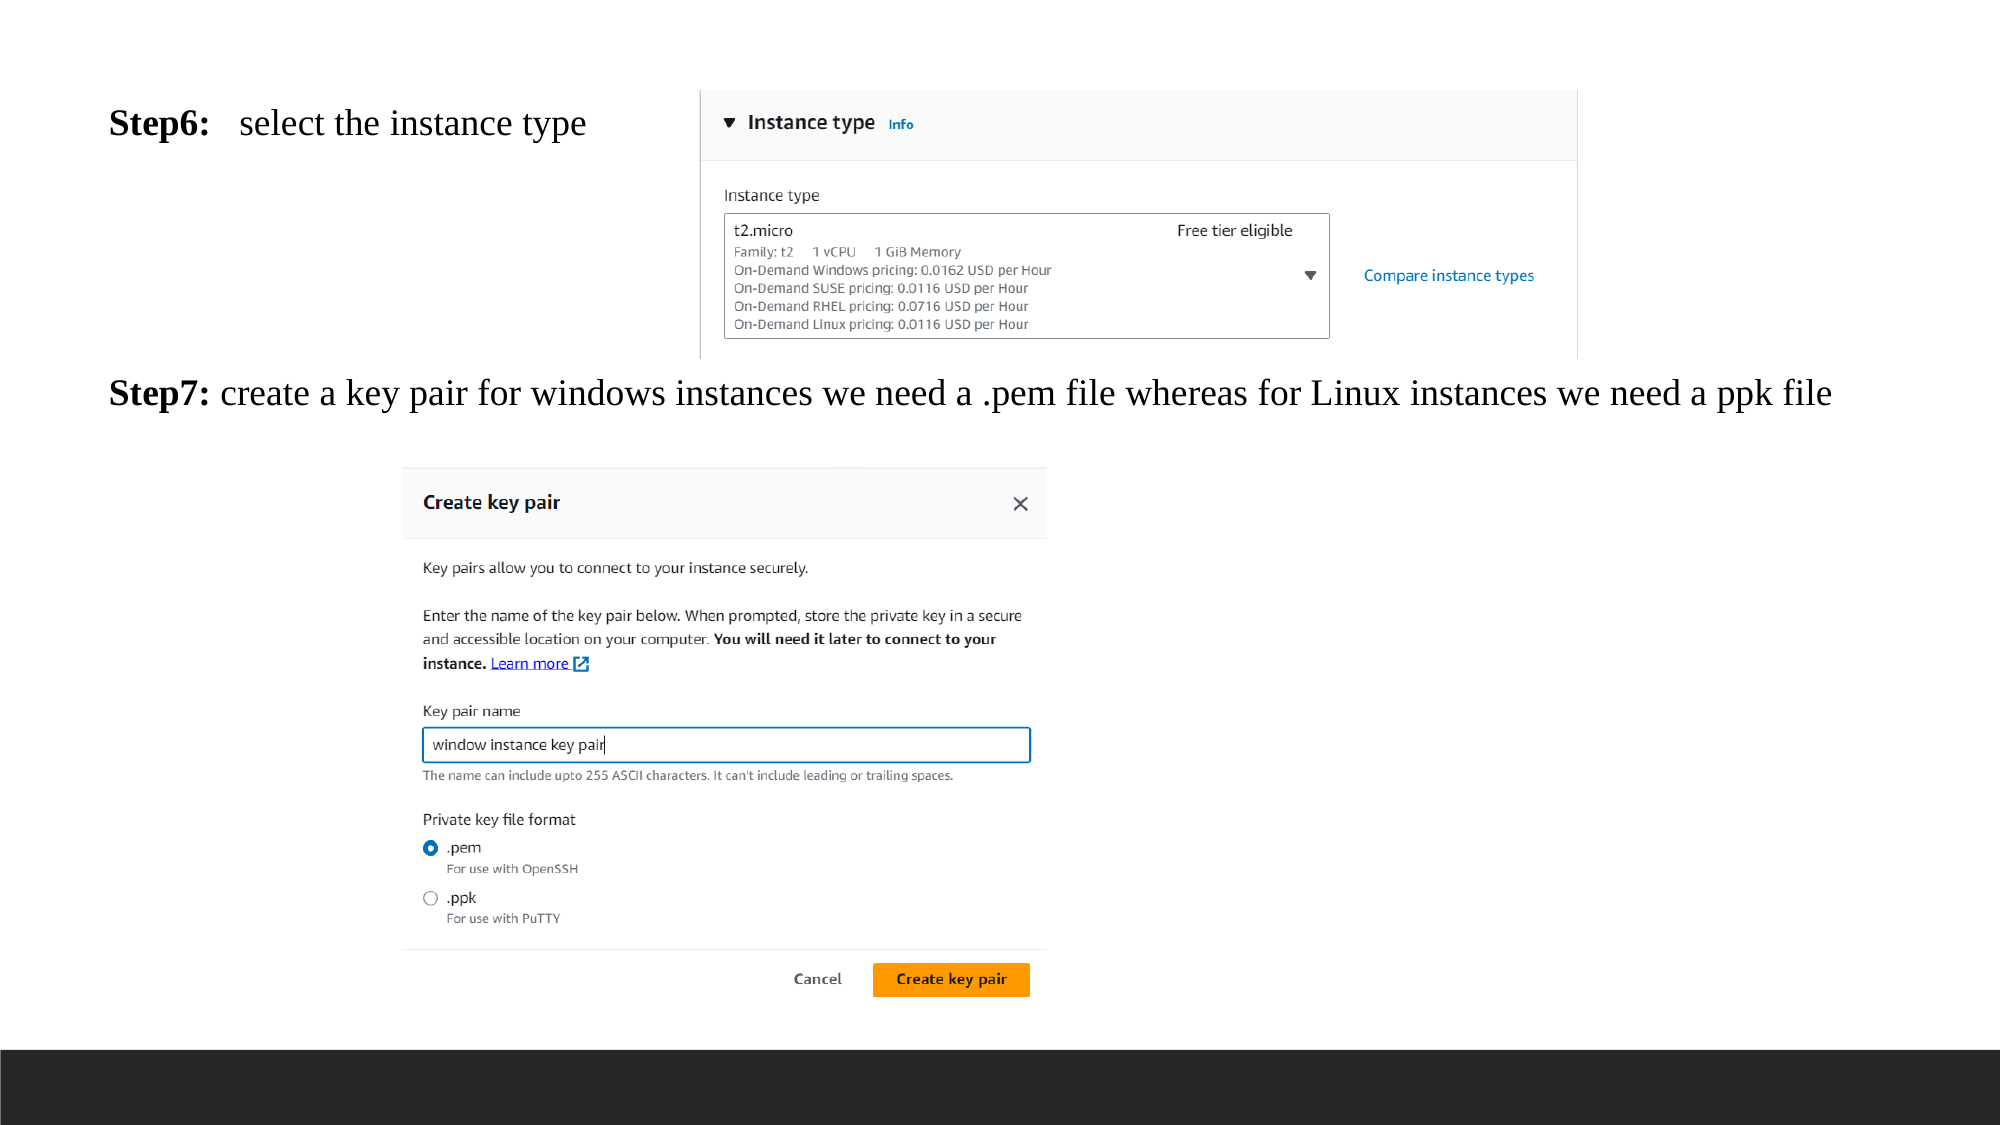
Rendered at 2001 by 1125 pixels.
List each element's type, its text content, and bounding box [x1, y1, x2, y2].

text_box Step6: select the instance type Step7: create a key pair for windows instances we need a .pem file whereas for Linux instances we need a ppk file [94, 90, 1880, 420]
picture [699, 89, 1578, 360]
picture [402, 467, 1048, 1011]
